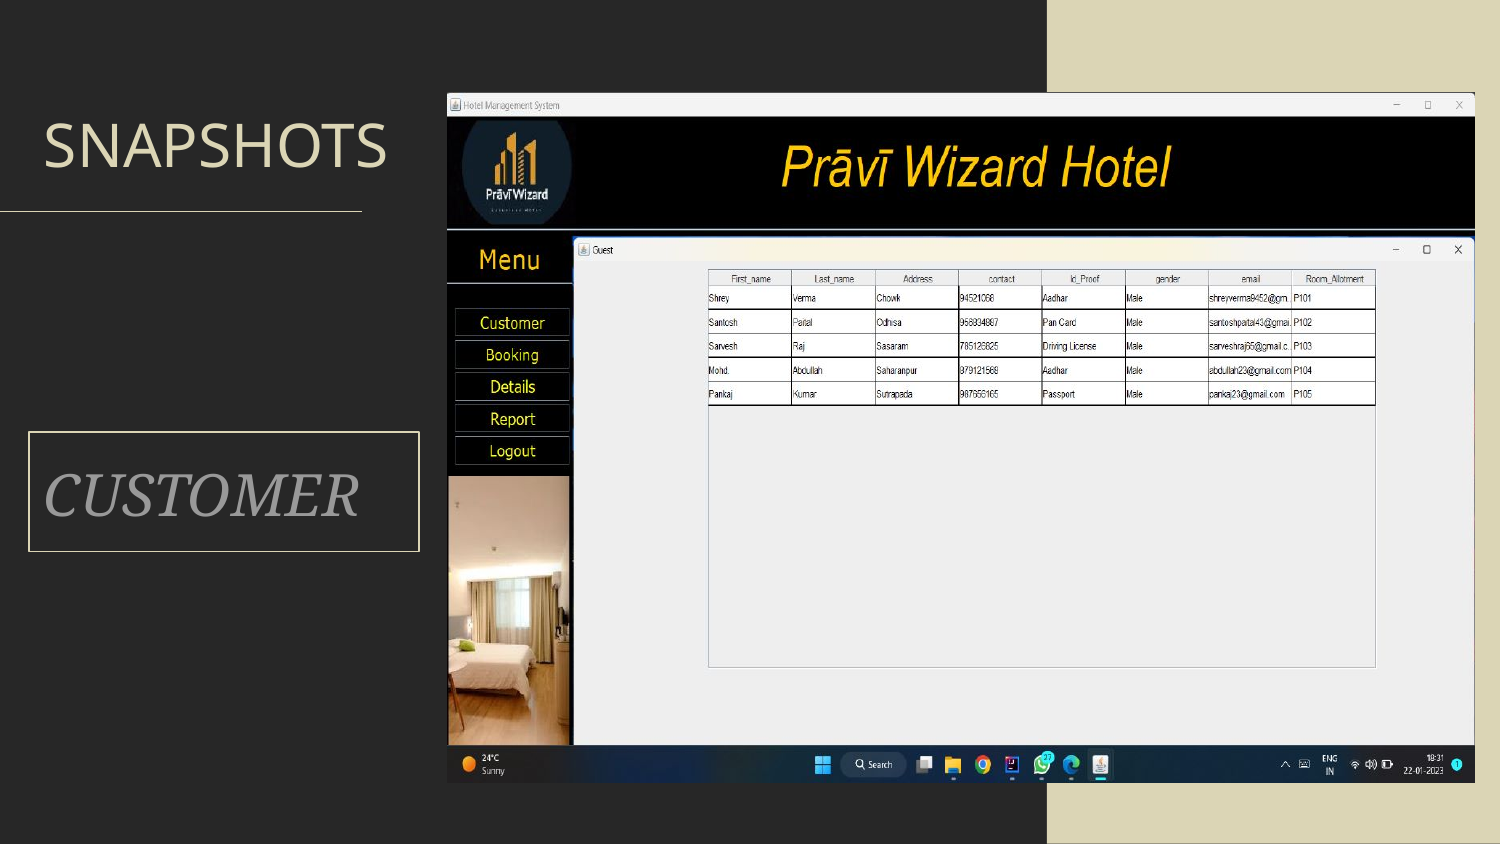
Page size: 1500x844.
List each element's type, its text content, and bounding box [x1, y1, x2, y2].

title SNAPSHOTS [29, 92, 444, 212]
picture [446, 91, 1476, 783]
subtitle CUSTOMER [29, 432, 419, 552]
